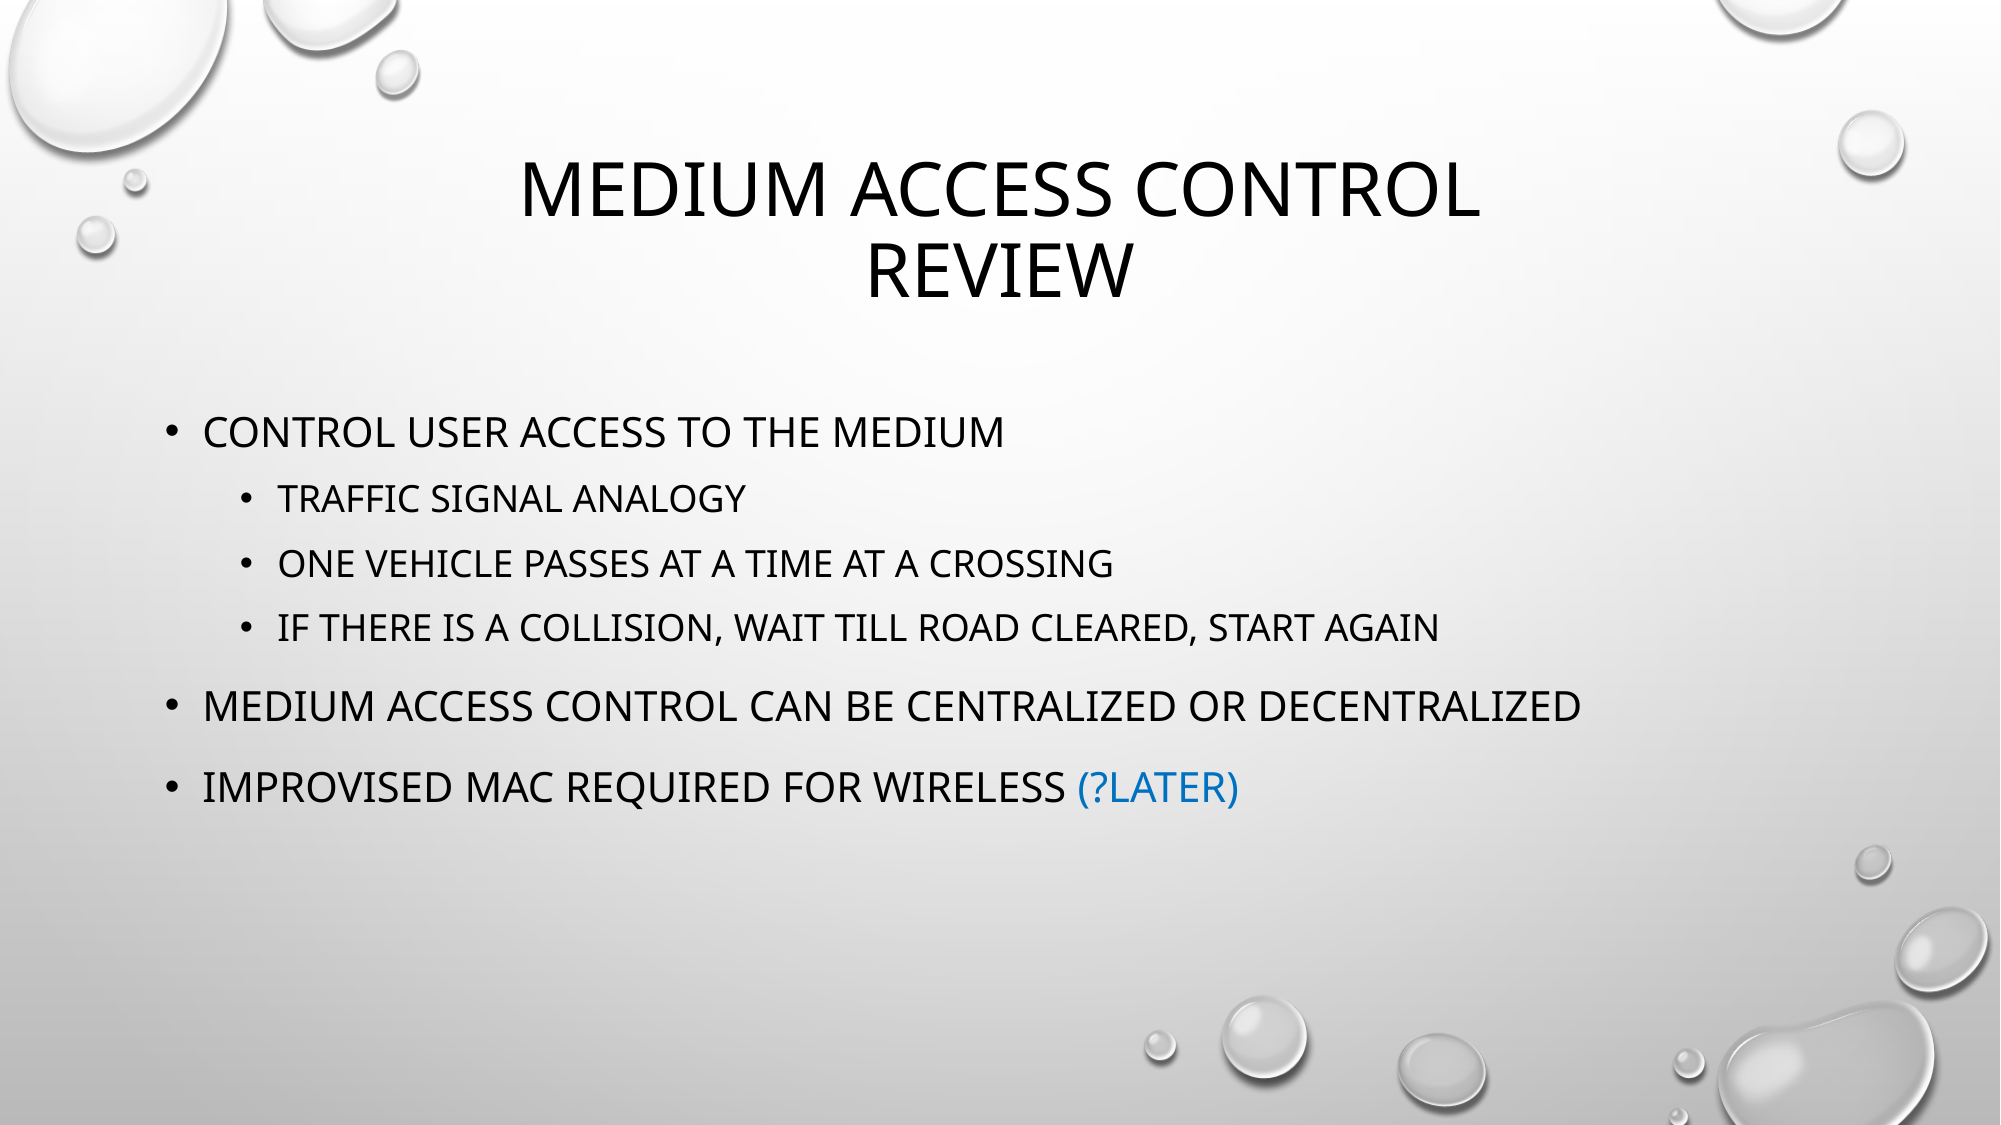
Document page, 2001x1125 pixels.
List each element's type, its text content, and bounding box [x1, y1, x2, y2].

title Medium Access Control Review [149, 101, 1851, 364]
picture [0, 0, 2000, 1125]
list Control user access to the medium Traffic signal analogy One vehicle passes at a time at a crossing If there is a collision, wait till road cleared, start again Medium access control can be centralized or decentralized Improvised MAC required for wireless (?later) [149, 388, 1850, 950]
